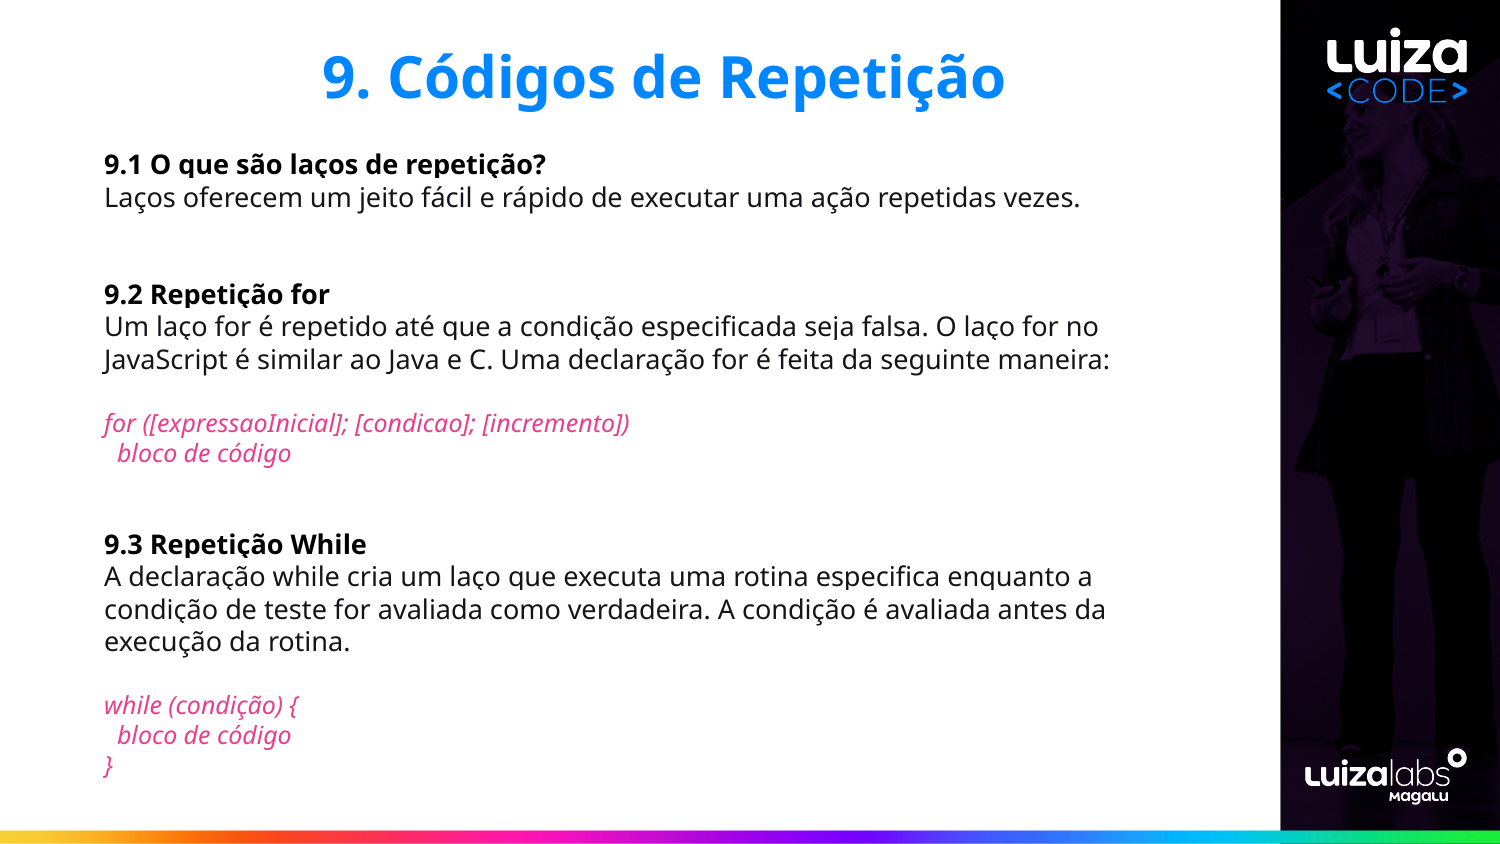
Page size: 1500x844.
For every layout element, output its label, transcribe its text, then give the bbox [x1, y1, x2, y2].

list 9. Códigos de Repetição [131, 14, 1197, 116]
picture [0, 830, 1156, 844]
text_box 9.1 O que são laços de repetição? Laços oferecem um jeito fácil e rápido de executar uma ação repetidas vezes. 9.2 Repetição for Um laço for é repetido até que a condição especificada seja falsa. O laço for no JavaScript é similar ao Java e C. Uma declaração for é feita da seguinte maneira: for ([expressaoInicial]; [condicao]; [incremento]) bloco de código 9.3 Repetição While A declaração while cria um laço que executa uma rotina especifica enquanto a condição de teste for avaliada como verdadeira. A condição é avaliada antes da execução da rotina. while (condição) { bloco de código } [89, 132, 1216, 828]
picture [1233, 0, 1500, 844]
